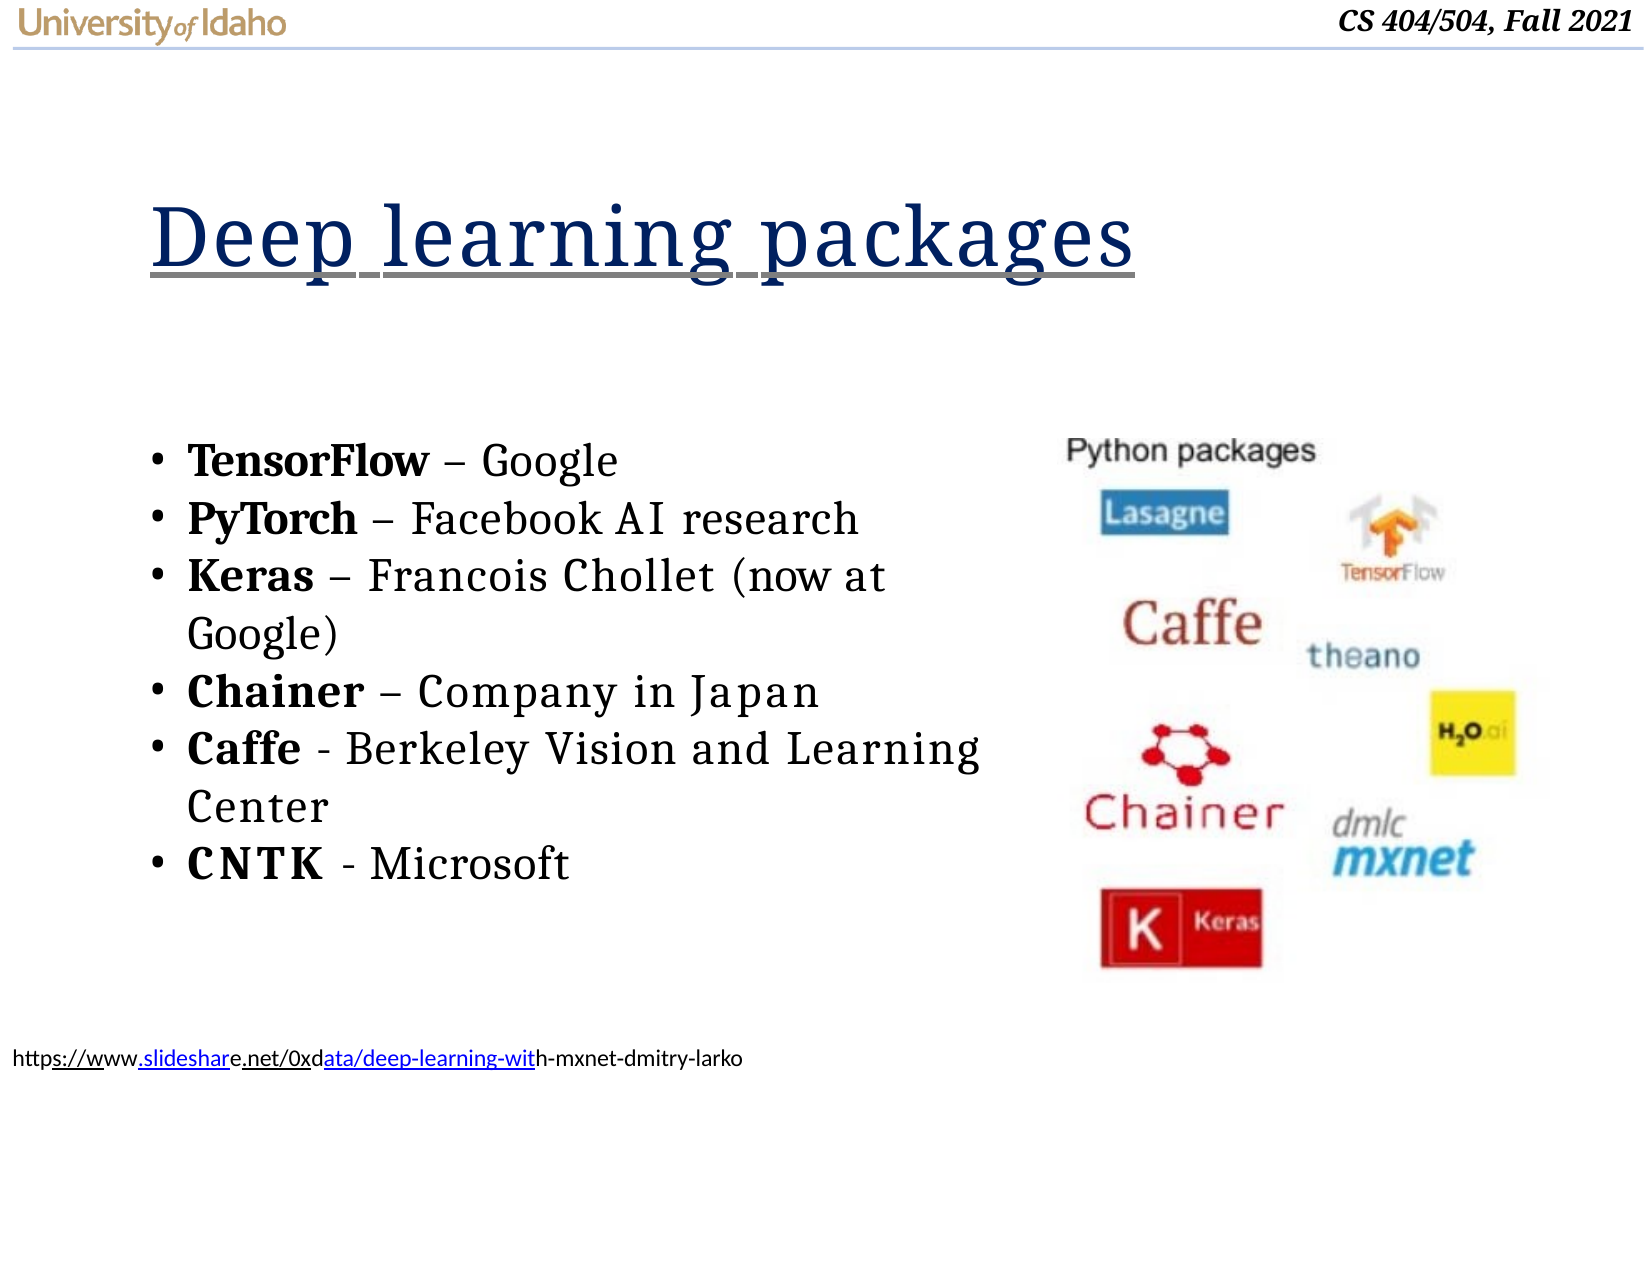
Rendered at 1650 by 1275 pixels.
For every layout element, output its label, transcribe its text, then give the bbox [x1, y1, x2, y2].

text_box https://www.slideshare.net/0xdata/deep‐learning‐with‐mxnet‐dmitry‐larko [10, 1040, 753, 1072]
picture [19, 8, 286, 46]
picture [1057, 438, 1551, 983]
title Deep learning packages [82, 40, 1568, 340]
text_box TensorFlow – Google PyTorch – Facebook AI research Keras – Francois Chollet (now at Google) Chainer – Company in Japan Caffe - Berkeley Vision and Learning Center CNTK - Microsoft [146, 426, 1016, 890]
